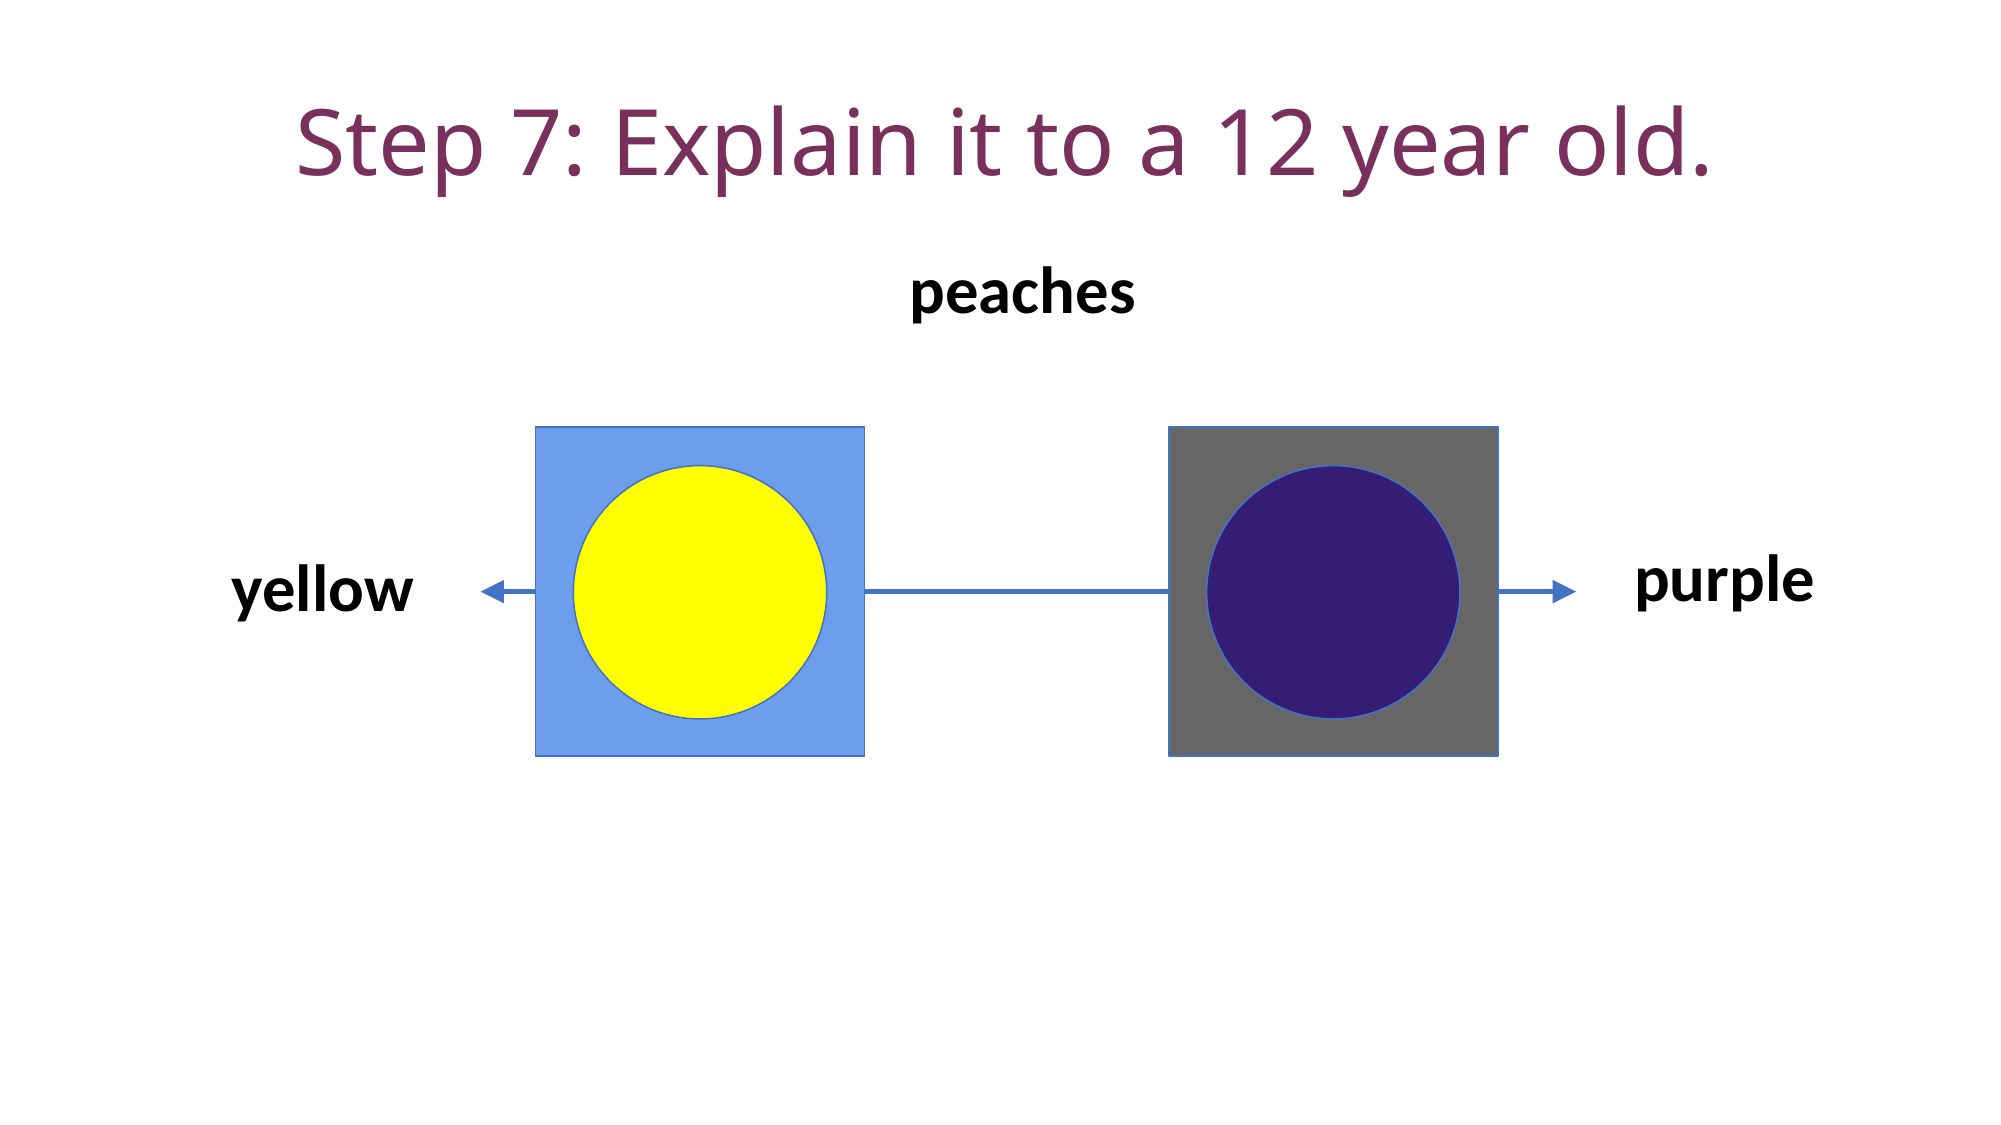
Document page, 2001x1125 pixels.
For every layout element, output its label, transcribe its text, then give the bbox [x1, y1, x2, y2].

text_box peaches [834, 227, 1211, 384]
text_box [1206, 592, 1461, 719]
text_box [1168, 427, 1498, 591]
text_box [573, 465, 827, 591]
text_box yellow [165, 524, 481, 682]
text_box purple [1562, 515, 1888, 672]
text_box [573, 592, 827, 719]
text_box [1168, 592, 1498, 757]
text_box [535, 592, 865, 757]
text_box [535, 427, 865, 591]
text_box [1206, 465, 1460, 591]
text_box Step 7: Explain it to a 12 year old. [63, 76, 1948, 201]
